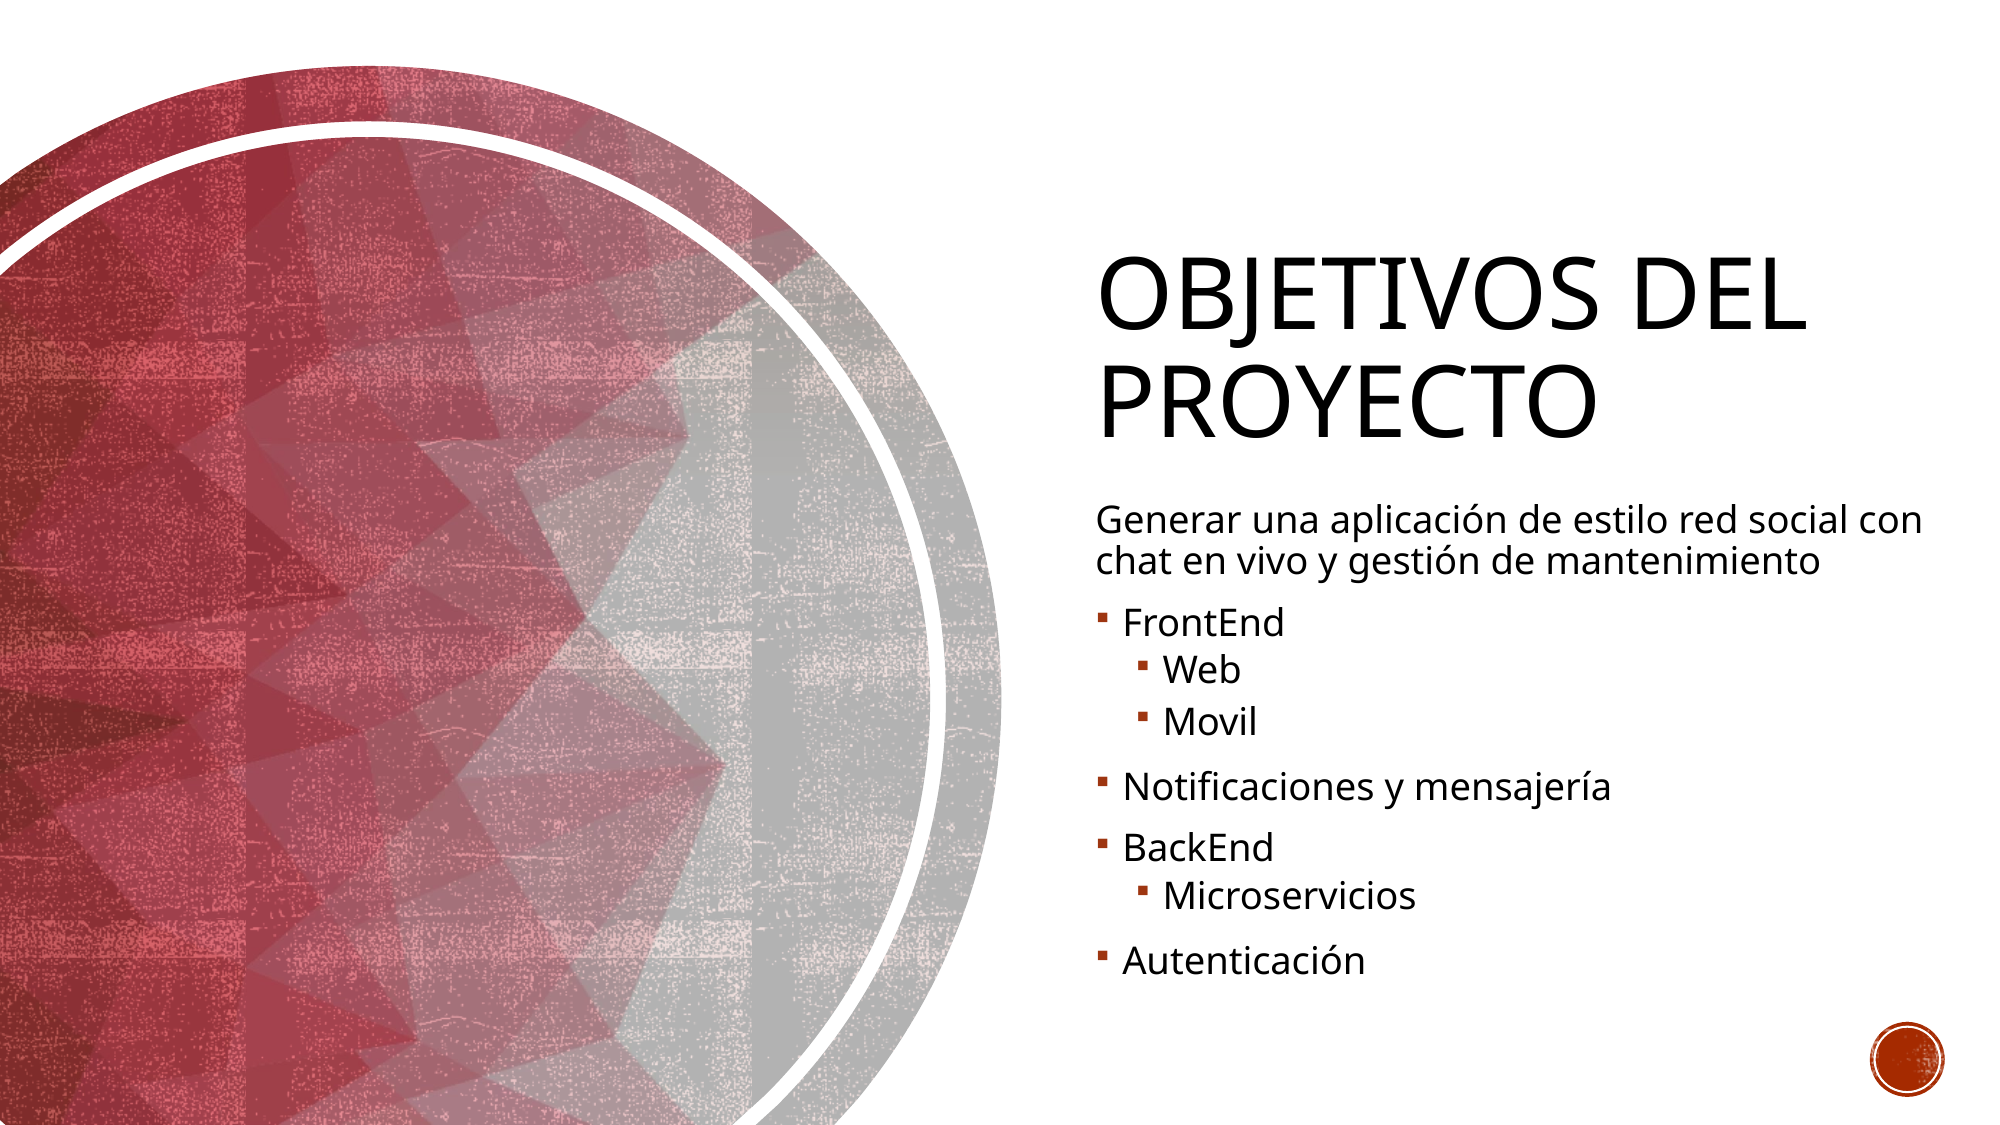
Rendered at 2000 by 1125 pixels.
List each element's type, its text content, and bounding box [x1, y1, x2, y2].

text_box [0, 0, 2000, 1125]
list Generar una aplicación de estilo red social con chat en vivo y gestión de mantenimiento FrontEnd Web Movil Notificaciones y mensajería BackEnd Microservicios Autenticación [1080, 493, 1999, 997]
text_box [1872, 1024, 1943, 1095]
title Objetivos del proyecto [1080, 226, 1879, 476]
picture [1, 69, 999, 1122]
